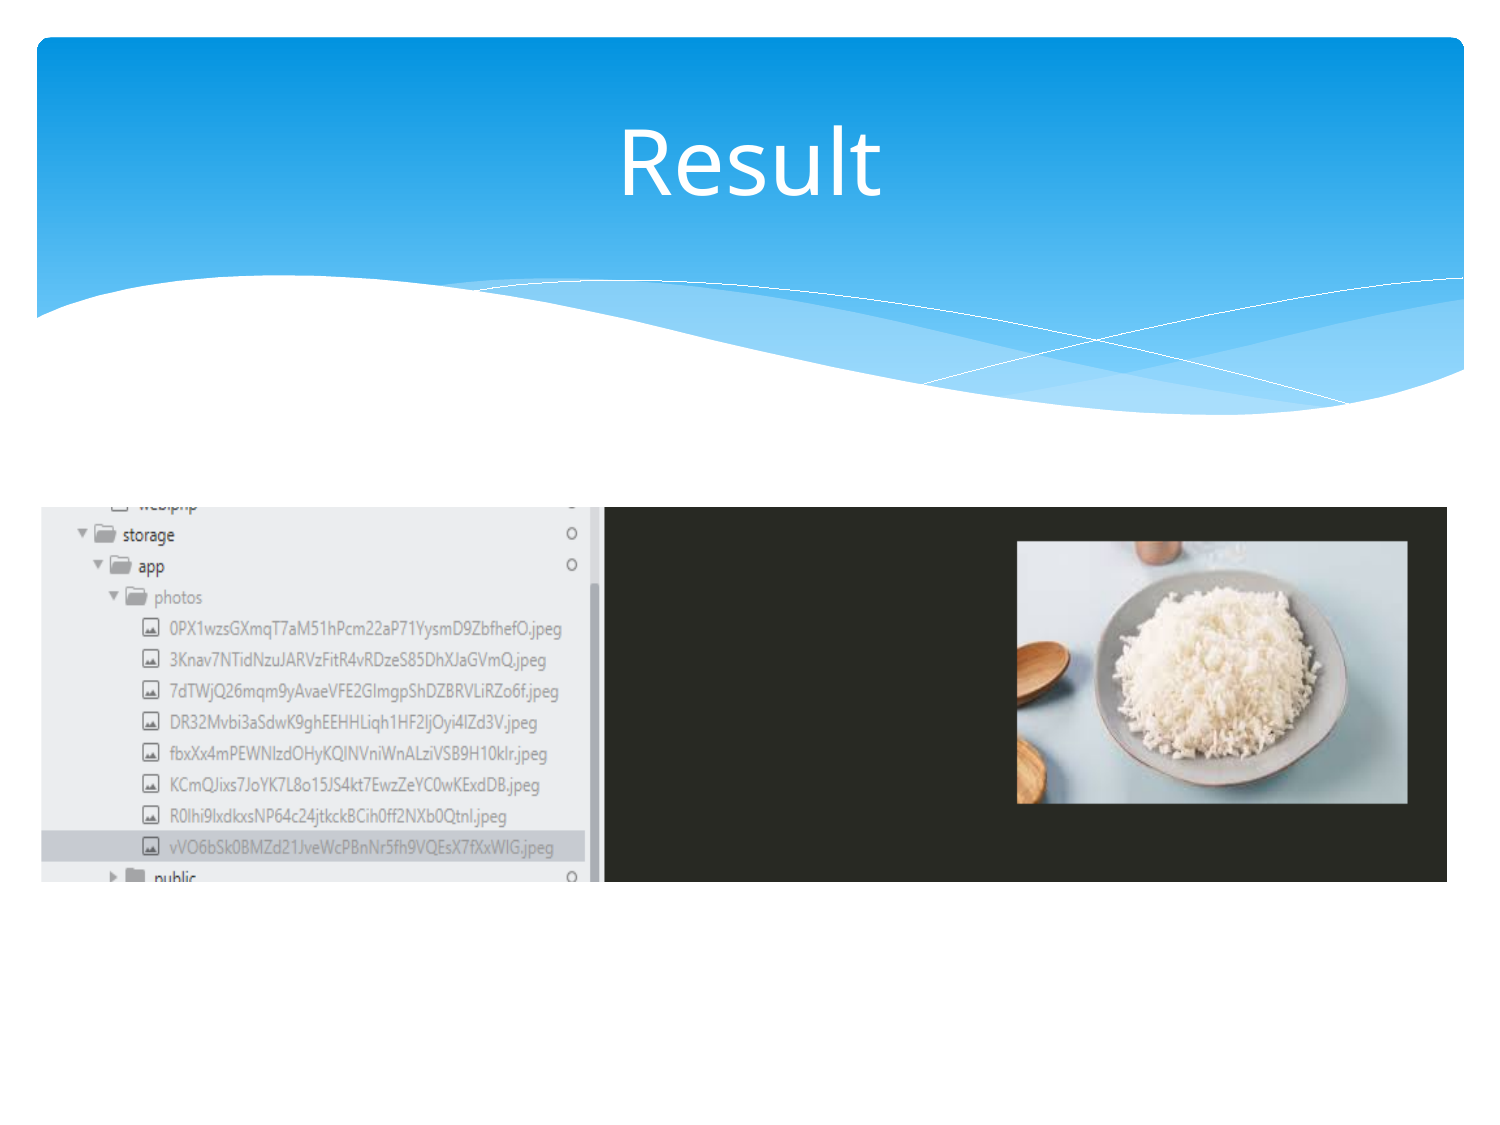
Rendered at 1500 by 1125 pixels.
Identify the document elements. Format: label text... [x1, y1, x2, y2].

title Result [75, 55, 1425, 261]
picture [41, 507, 1448, 882]
